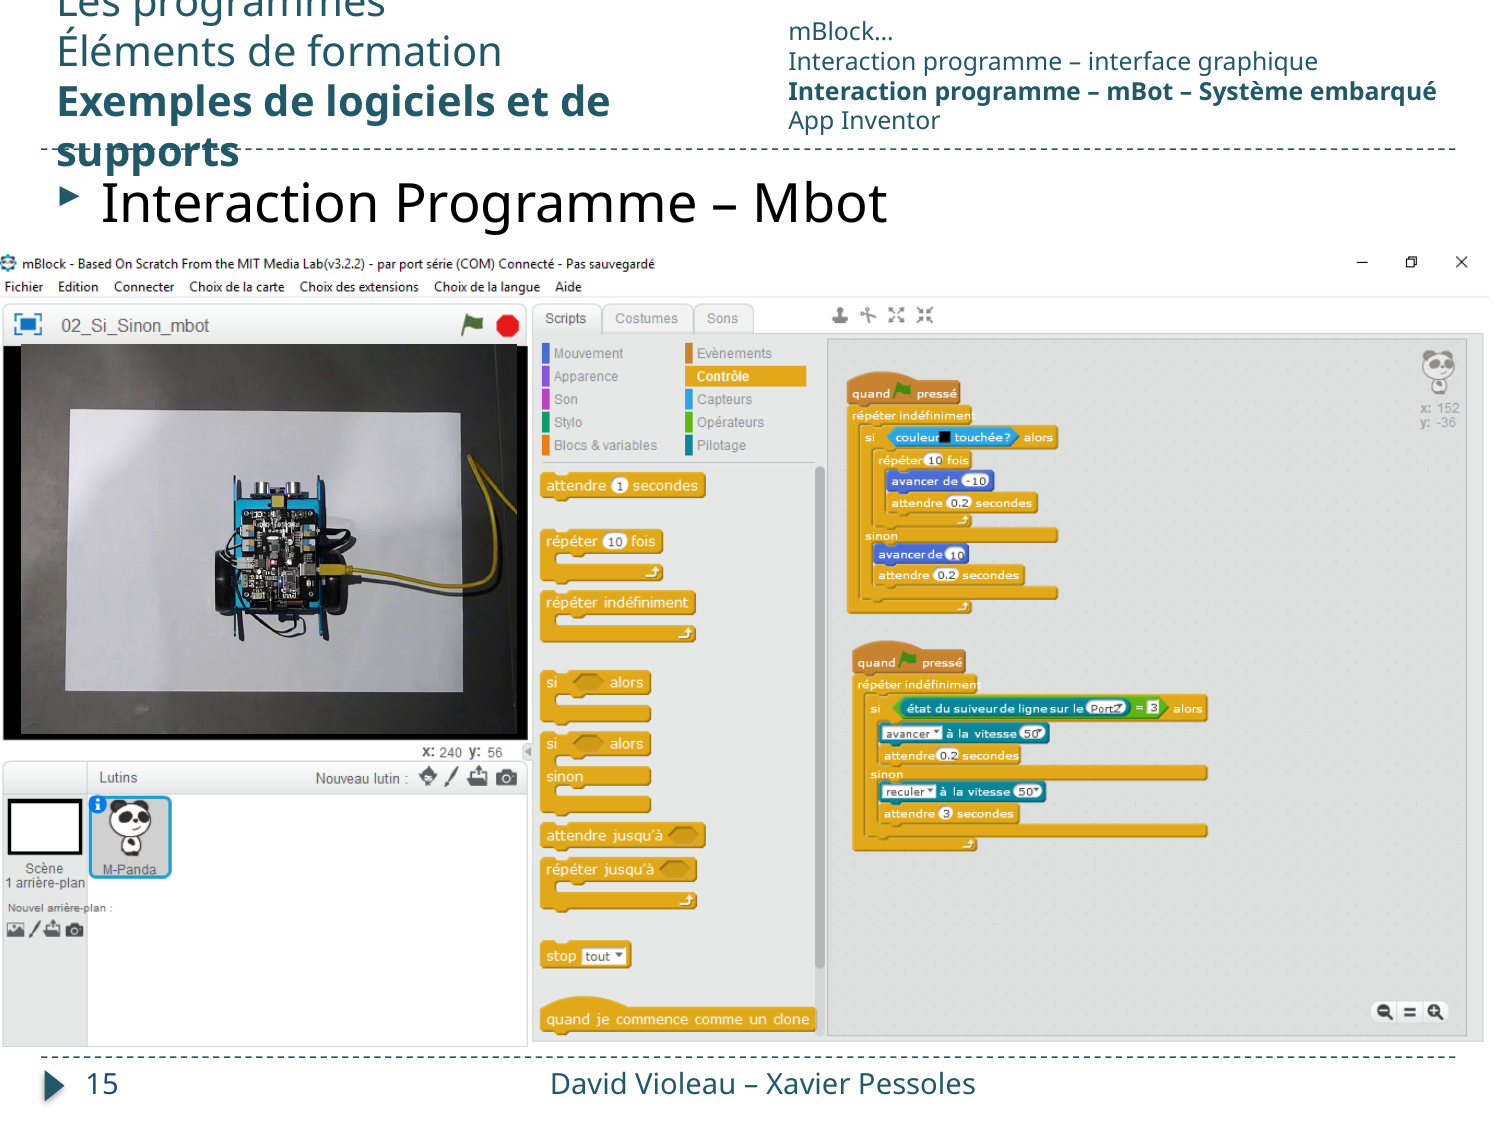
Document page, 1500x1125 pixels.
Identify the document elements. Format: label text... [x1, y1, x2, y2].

text_box Les programmes Éléments de formation Exemples de logiciels et de supports [41, 0, 727, 149]
picture [0, 251, 1490, 1047]
footer David Violeau – Xavier Pessoles [475, 1060, 1051, 1118]
slide_number 15 [70, 1060, 396, 1118]
text_box Interaction Programme – Mbot [41, 160, 1459, 251]
text_box mBlock… Interaction programme – interface graphique Interaction programme – mBot – Système embarqué App Inventor [773, 0, 1459, 151]
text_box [20, 343, 518, 735]
